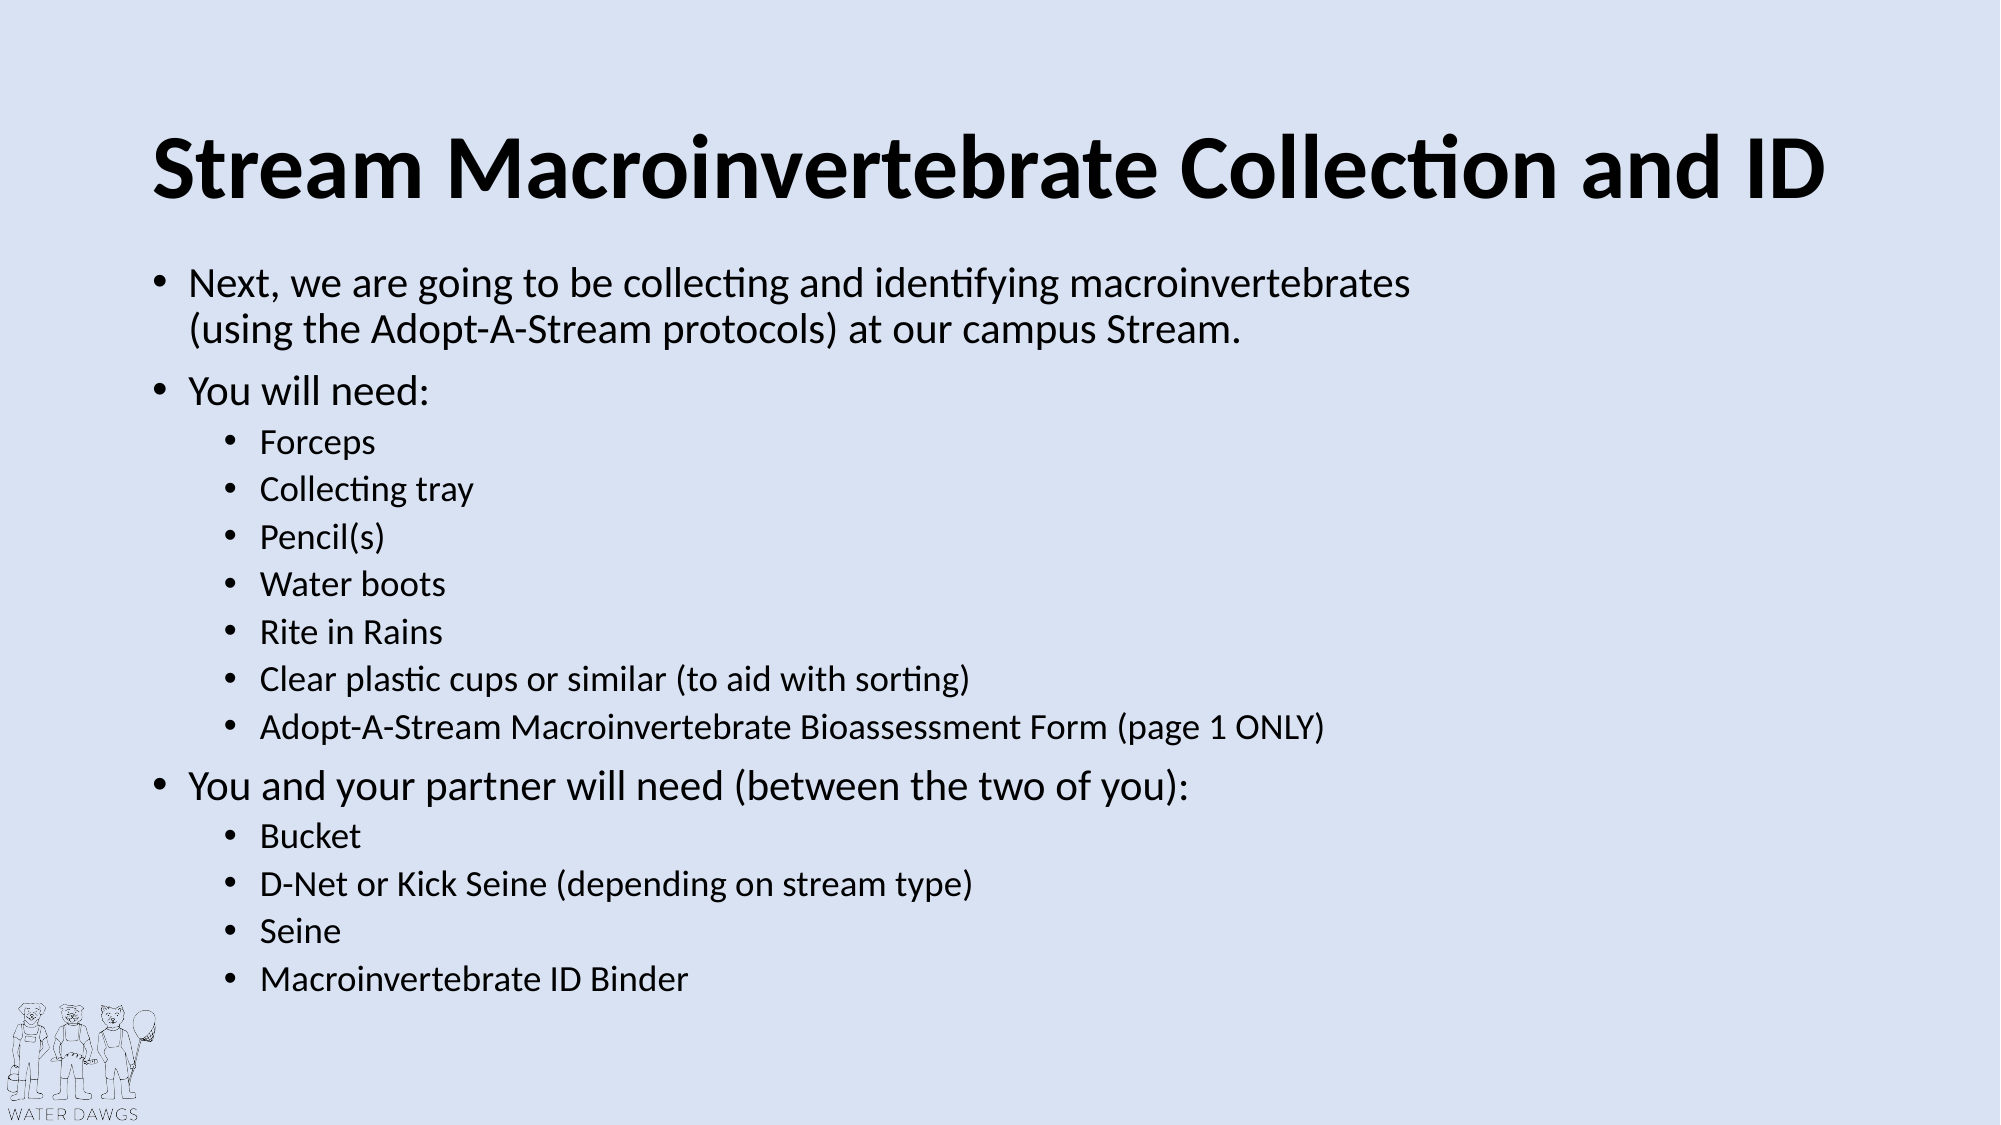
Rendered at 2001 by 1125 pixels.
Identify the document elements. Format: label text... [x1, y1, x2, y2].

picture [0, 966, 172, 1125]
title Stream Macroinvertebrate Collection and ID [137, 59, 1863, 278]
list Next, we are going to be collecting and identifying macroinvertebrates (using the Adopt-A-Stream protocols) at our campus Stream. You will need: Forceps Collecting tray Pencil(s) Water boots Rite in Rains Clear plastic cups or similar (to aid with sorting) Adopt-A-Stream Macroinvertebrate Bioassessment Form (page 1 ONLY) You and your partner will need (between the two of you): Bucket D-Net or Kick Seine (depending on stream type) Seine Macroinvertebrate ID Binder [137, 252, 1448, 1014]
